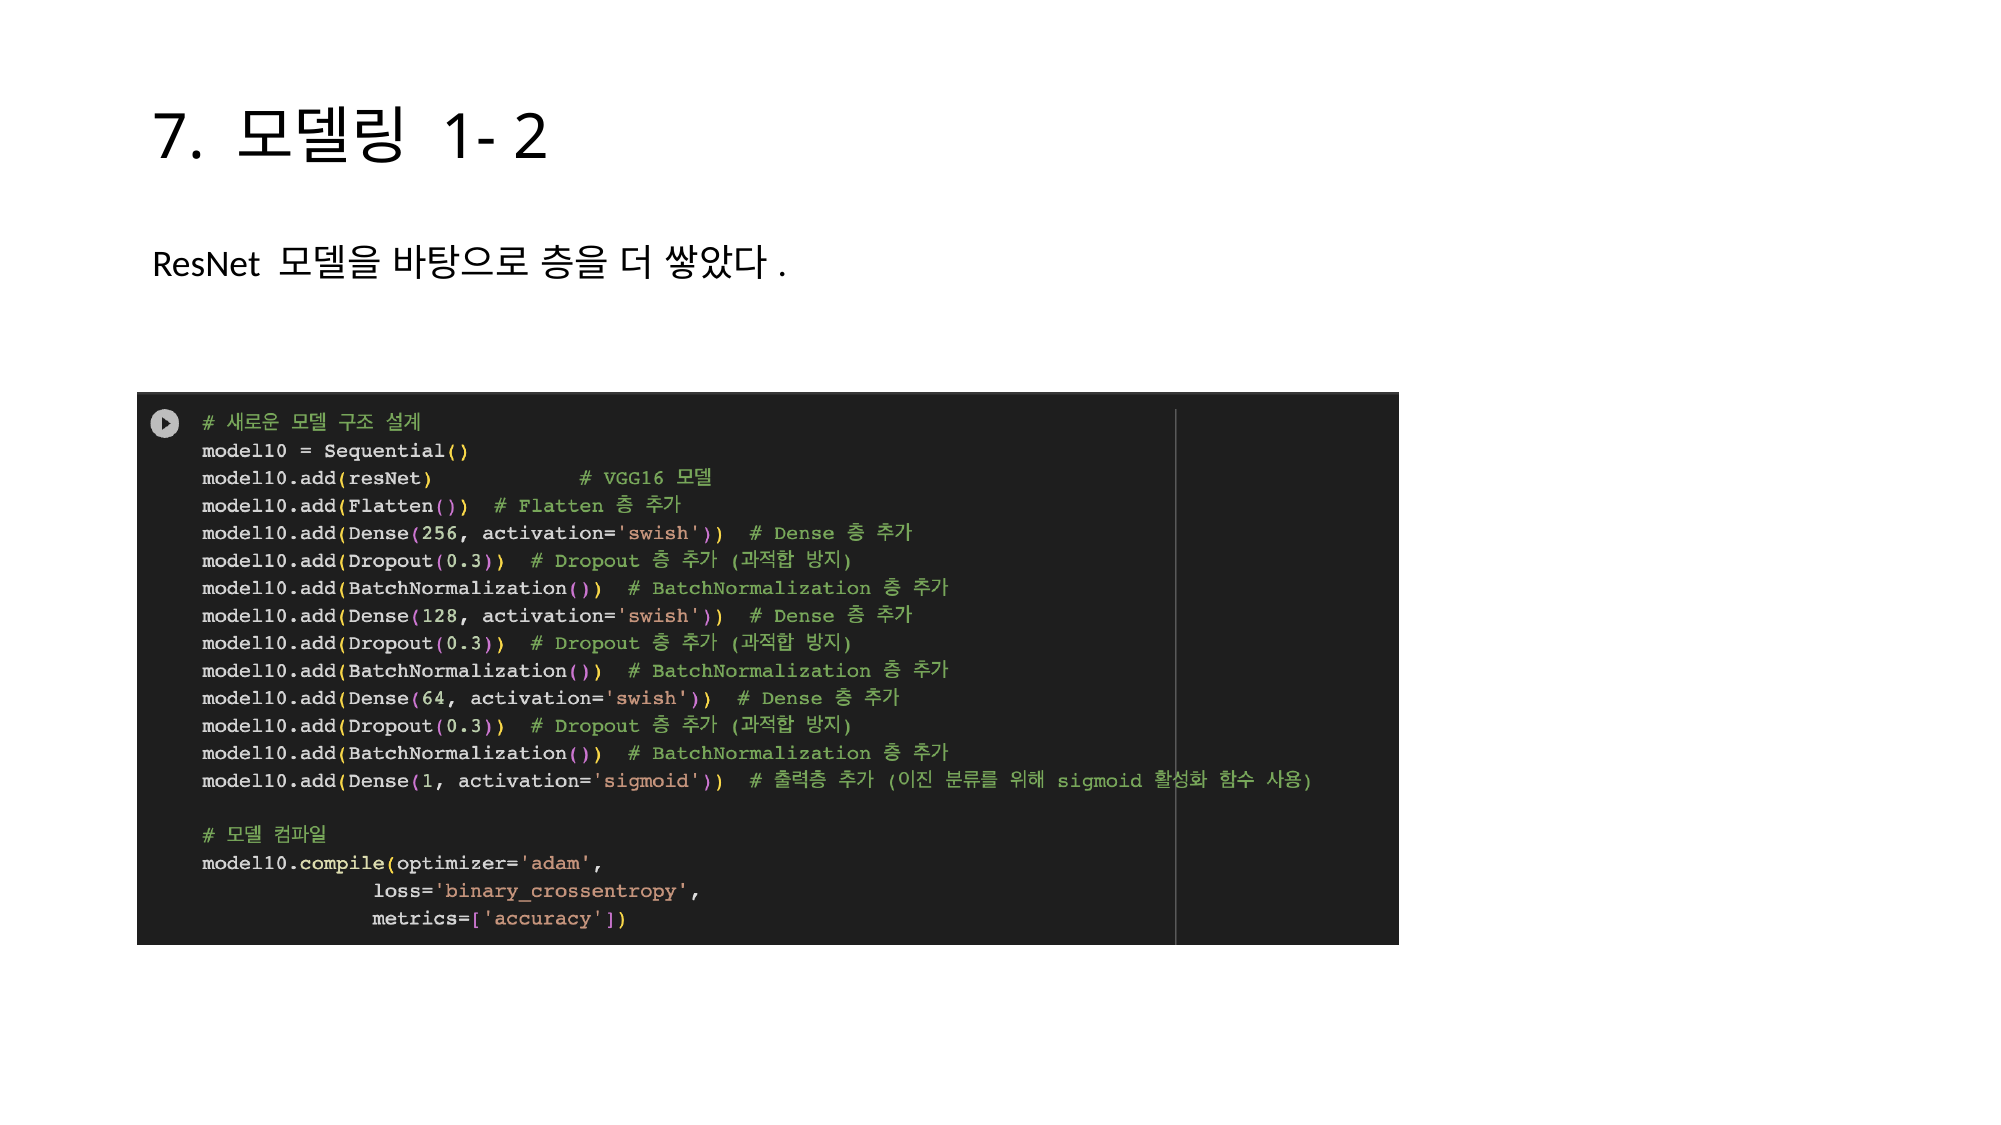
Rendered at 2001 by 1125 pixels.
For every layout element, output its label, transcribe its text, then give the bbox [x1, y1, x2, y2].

title 7. 모델링 1- 2 [137, 29, 1863, 247]
text_box ResNet 모델을 바탕으로 층을 더 쌓았다. [137, 231, 1138, 292]
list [137, 392, 1399, 945]
